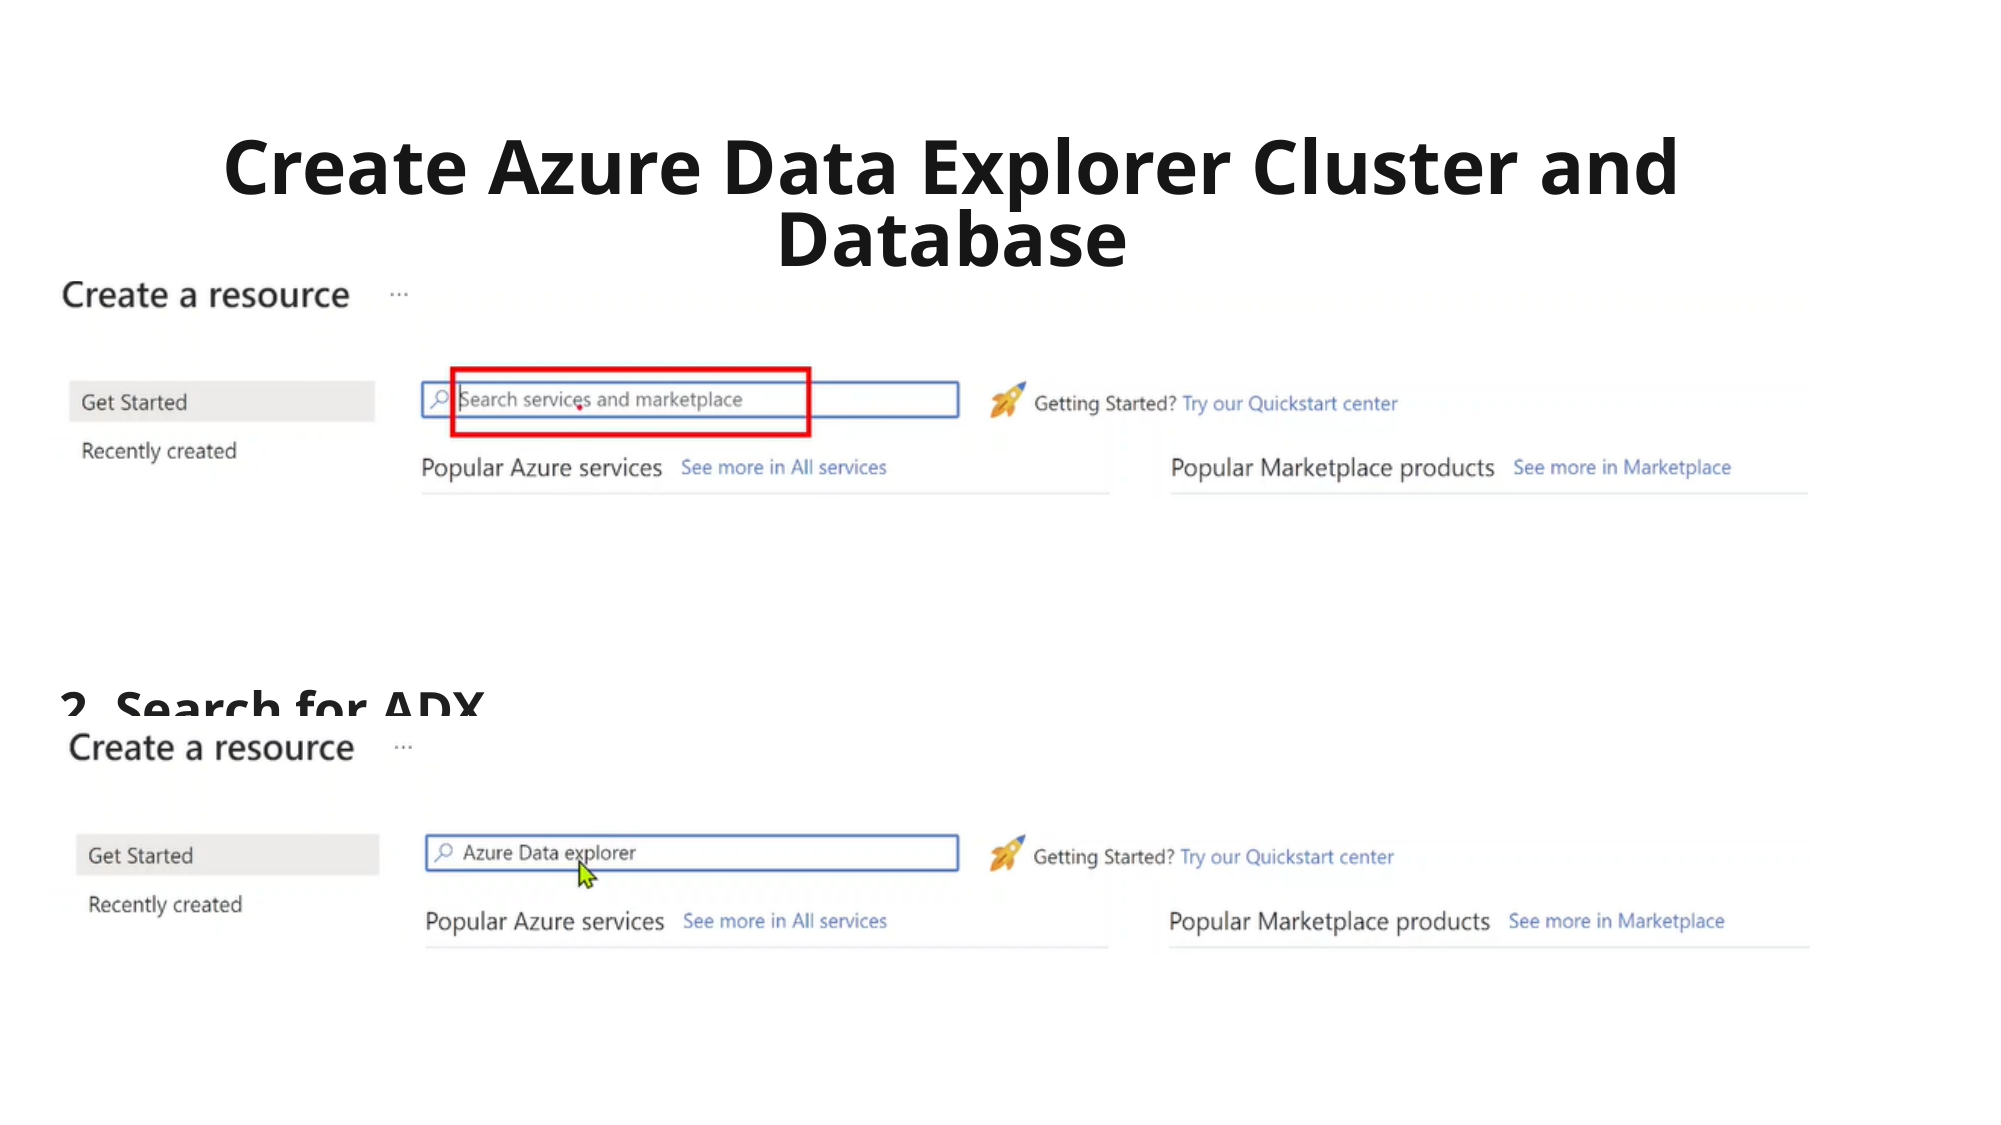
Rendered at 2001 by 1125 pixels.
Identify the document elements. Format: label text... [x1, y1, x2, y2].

picture [44, 280, 1809, 500]
subtitle Create Azure Data Explorer Cluster and Database 2. Search for ADX [44, 38, 1860, 1068]
picture [43, 716, 1810, 955]
